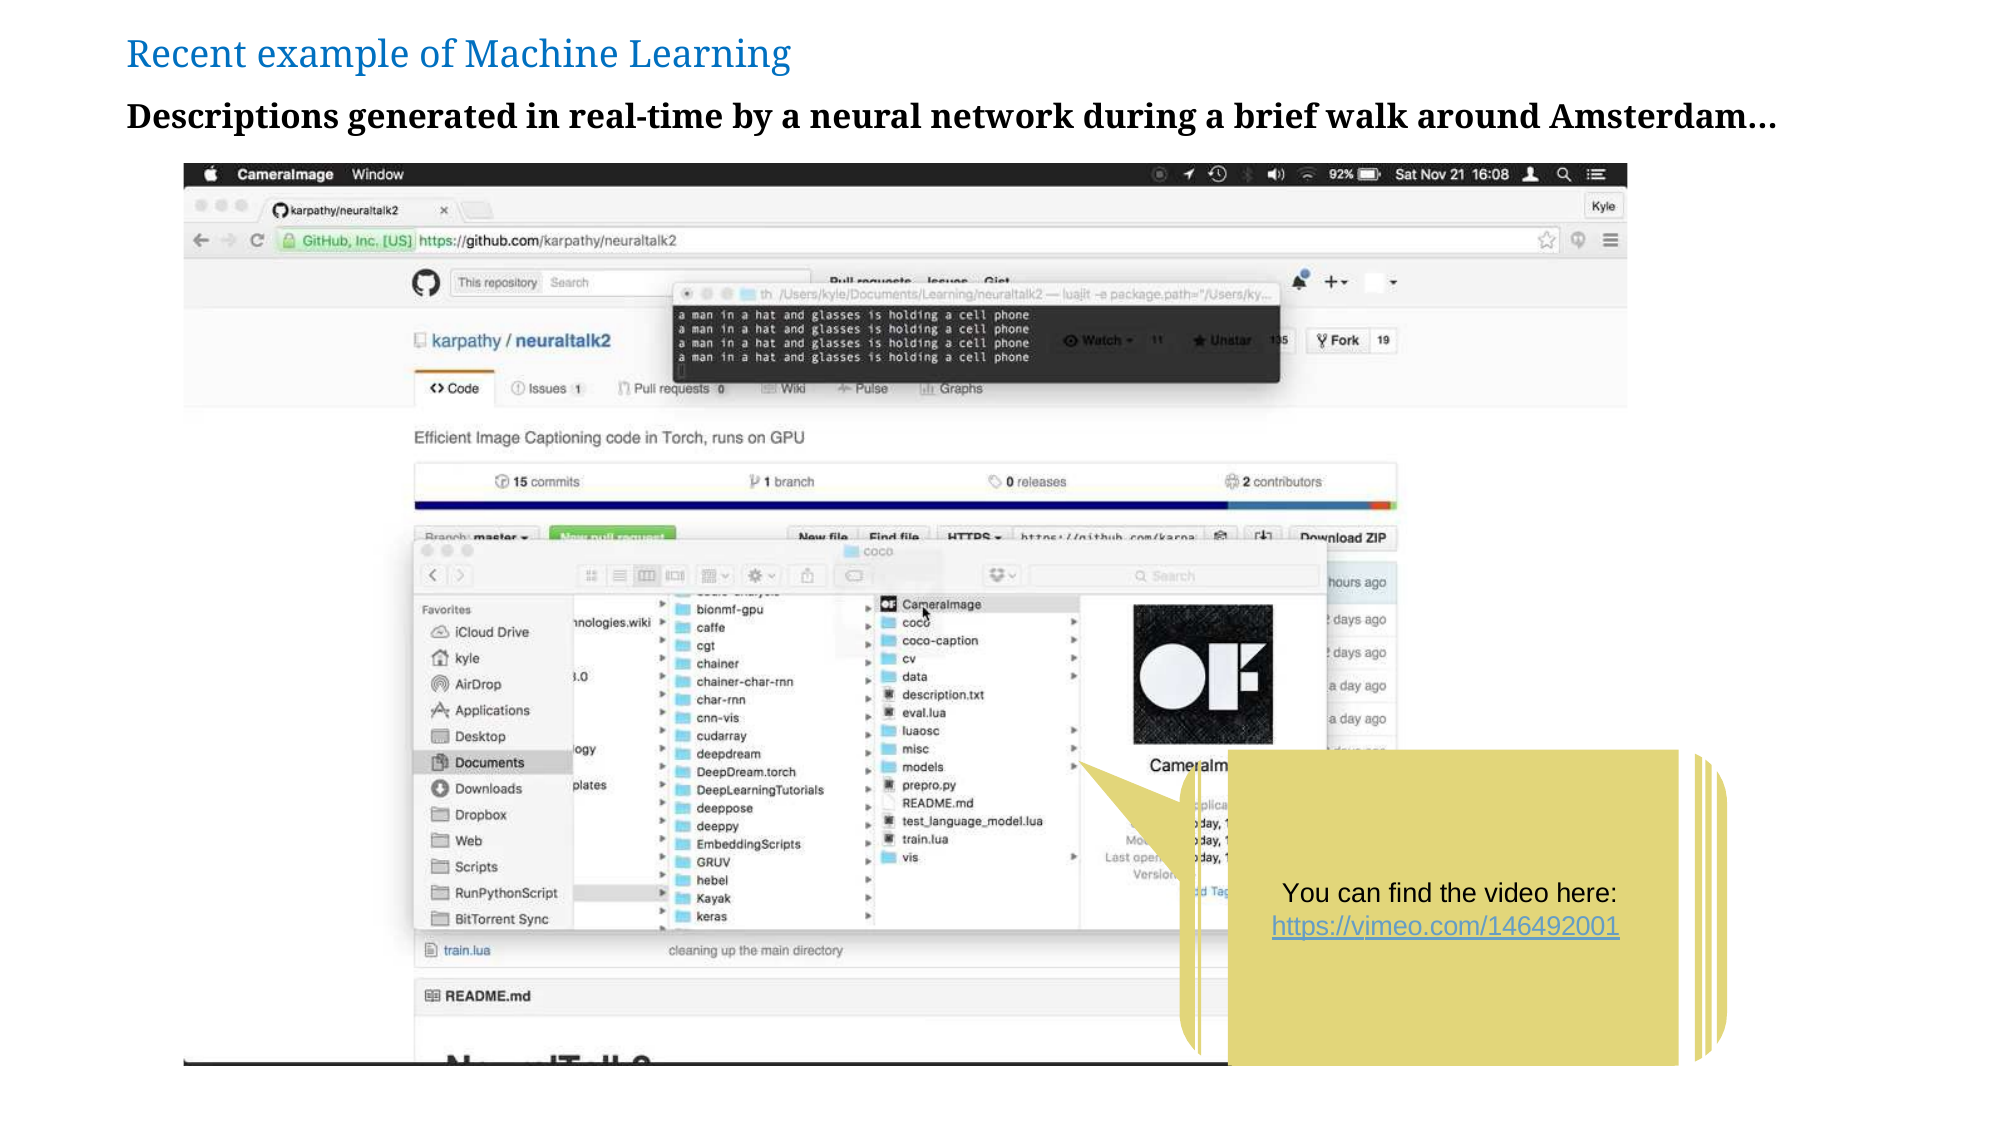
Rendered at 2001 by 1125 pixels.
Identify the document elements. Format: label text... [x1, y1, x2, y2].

text_box [1705, 759, 1712, 1056]
text_box Descriptions generated in real-time by a neural network during a brief walk around Amsterdam… [124, 86, 1858, 135]
text_box [1694, 753, 1703, 1062]
title Recent example of Machine Learning [111, 16, 1837, 94]
text_box [1078, 760, 1195, 1051]
text_box [1716, 771, 1728, 1045]
text_box [183, 163, 1628, 1066]
text_box You can find the video here: https://vimeo.com/146492001 [1269, 875, 1628, 941]
text_box [1197, 759, 1202, 1056]
text_box [1227, 749, 1679, 1066]
